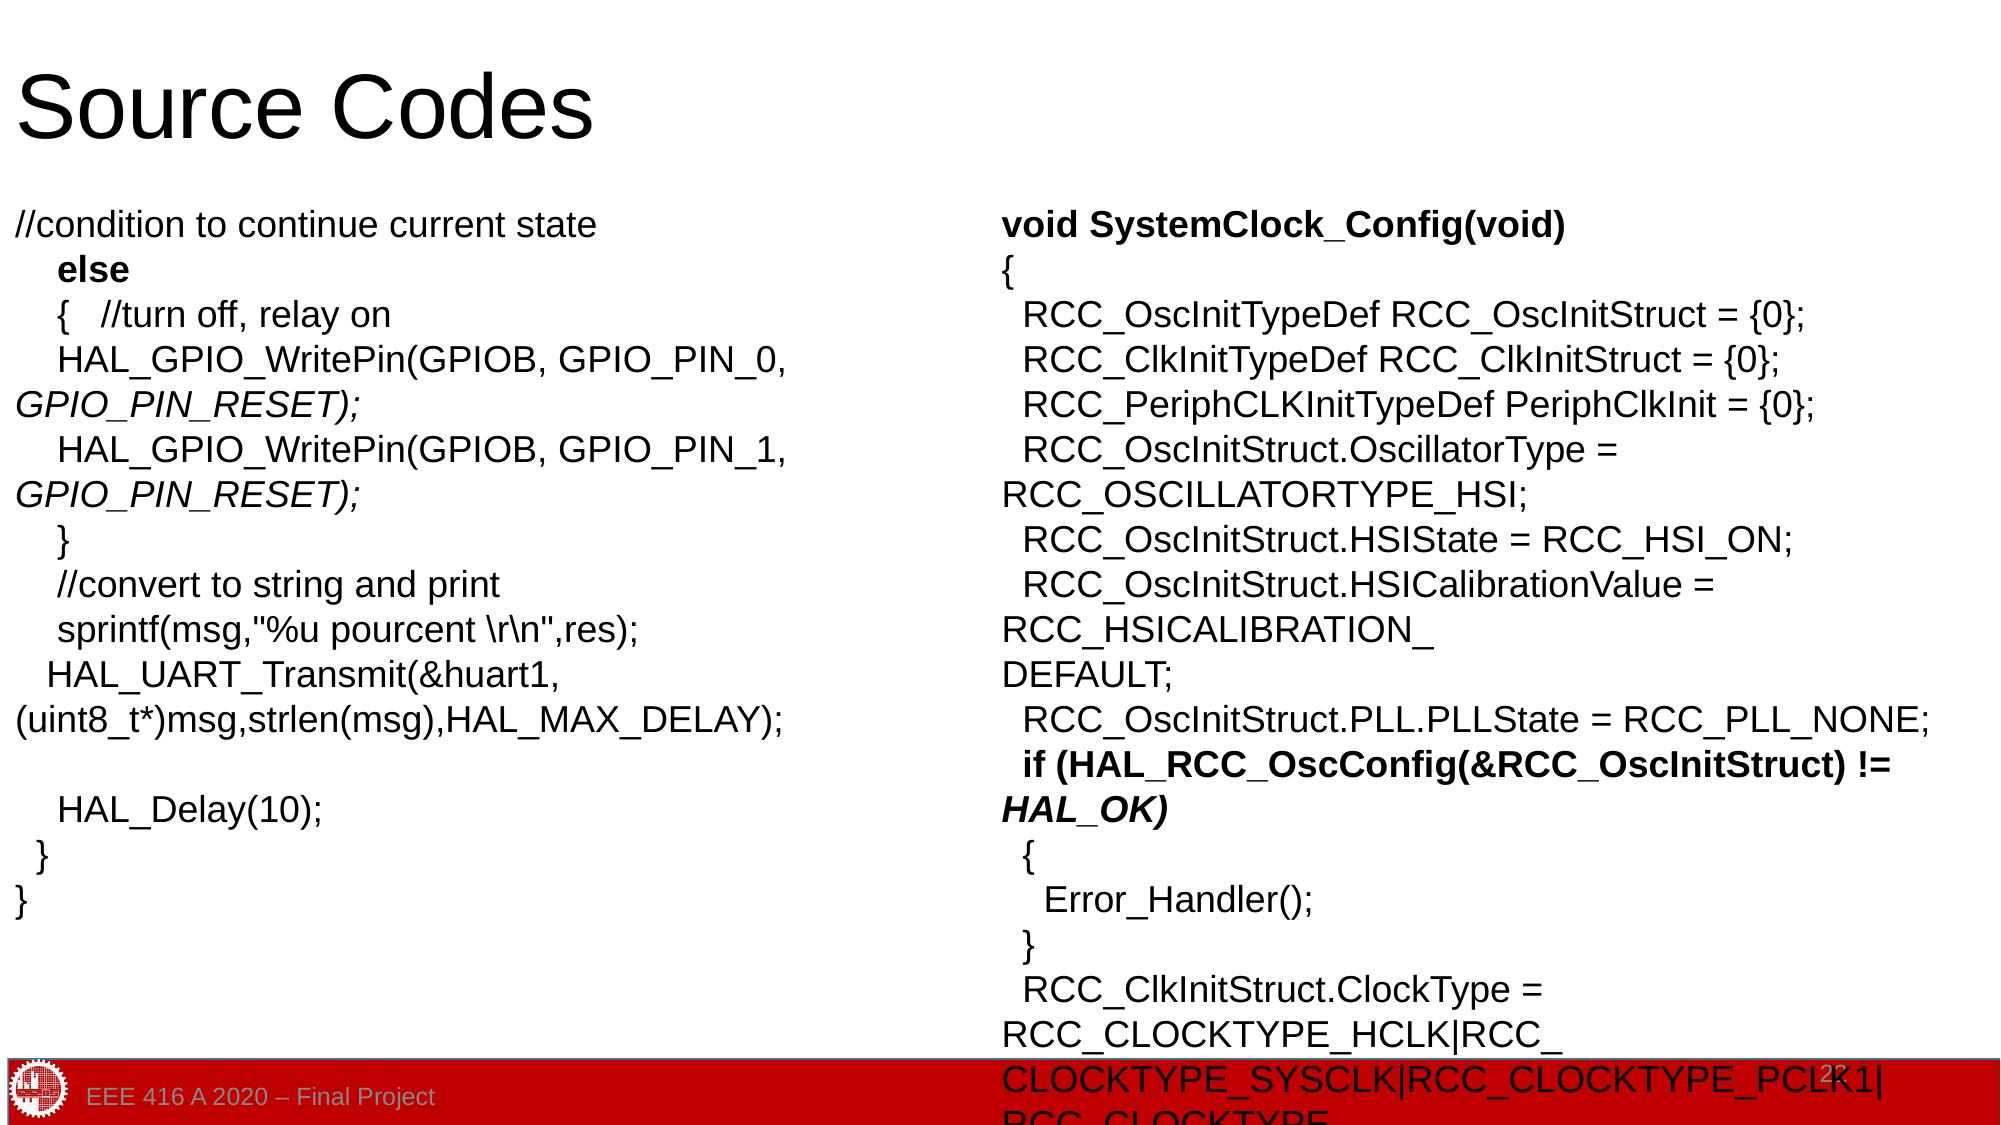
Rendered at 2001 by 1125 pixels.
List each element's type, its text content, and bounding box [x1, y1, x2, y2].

picture [8, 1059, 71, 1118]
slide_number EEE 416 A 2020 – Final Project [70, 1066, 669, 1125]
text_box //condition to continue current state else { //turn off, relay on HAL_GPIO_WritePin(GPIOB, GPIO_PIN_0, GPIO_PIN_RESET); HAL_GPIO_WritePin(GPIOB, GPIO_PIN_1, GPIO_PIN_RESET); } //convert to string and print sprintf(msg,"%u pourcent \r\n",res); HAL_UART_Transmit(&huart1,(uint8_t*)msg,strlen(msg),HAL_MAX_DELAY); HAL_Delay(10); } } [0, 192, 966, 928]
text_box void SystemClock_Config(void) { RCC_OscInitTypeDef RCC_OscInitStruct = {0}; RCC_ClkInitTypeDef RCC_ClkInitStruct = {0}; RCC_PeriphCLKInitTypeDef PeriphClkInit = {0}; RCC_OscInitStruct.OscillatorType = RCC_OSCILLATORTYPE_HSI; RCC_OscInitStruct.HSIState = RCC_HSI_ON; RCC_OscInitStruct.HSICalibrationValue = RCC_HSICALIBRATION_ DEFAULT; RCC_OscInitStruct.PLL.PLLState = RCC_PLL_NONE; if (HAL_RCC_OscConfig(&RCC_OscInitStruct) != HAL_OK) { Error_Handler(); } RCC_ClkInitStruct.ClockType = RCC_CLOCKTYPE_HCLK|RCC_ CLOCKTYPE_SYSCLK|RCC_CLOCKTYPE_PCLK1|RCC_CLOCKTYPE_ PCLK2; RCC_ClkInitStruct.SYSCLKSource = RCC_SYSCLKSOURCE_HSI; RCC_ClkInitStruct.AHBCLKDivider = RCC_SYSCLK_DIV1; [986, 192, 2000, 1125]
title Source Codes [0, 0, 1725, 218]
